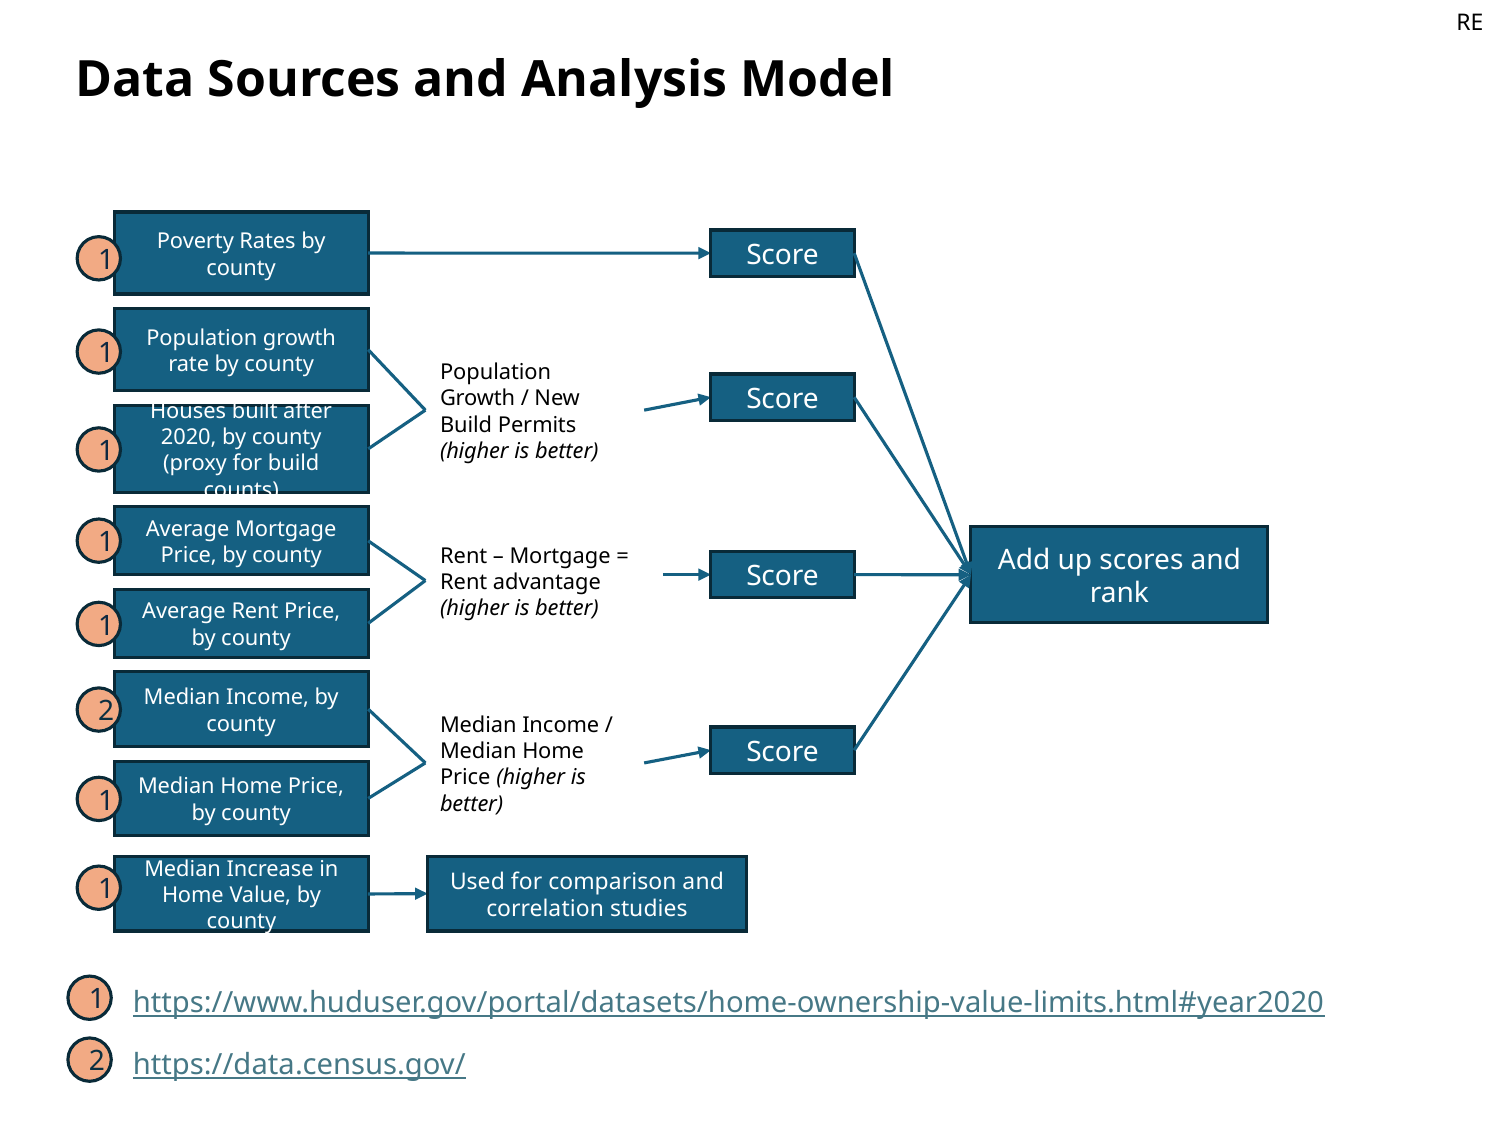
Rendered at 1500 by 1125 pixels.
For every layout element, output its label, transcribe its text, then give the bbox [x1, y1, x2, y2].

text_box Population growth rate by county [113, 307, 370, 392]
text_box 1 [75, 600, 123, 648]
text_box Average Mortgage Price, by county [113, 505, 370, 576]
text_box 2 [66, 1036, 113, 1083]
text_box 1 [75, 328, 123, 375]
text_box Data Sources and Analysis Model [60, 38, 1326, 114]
text_box Median Home Price, by county [113, 760, 370, 837]
text_box Score [709, 228, 856, 278]
text_box https://www.huduser.gov/portal/datasets/home-ownership-value-limits.html#year2020 https://data.census.gov/ [71, 969, 1383, 1125]
text_box Median Increase in Home Value, by county [113, 855, 370, 933]
text_box Score [709, 372, 853, 422]
text_box 1 [66, 974, 113, 1021]
text_box 1 [75, 426, 123, 473]
text_box Average Rent Price, by county [113, 588, 370, 659]
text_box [367, 749, 426, 799]
text_box Population Growth / New Build Permits (higher is better) [425, 350, 645, 470]
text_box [367, 580, 426, 624]
text_box 2 [75, 686, 123, 733]
text_box RE [1441, 0, 1499, 43]
text_box Used for comparison and correlation studies [426, 855, 748, 933]
text_box Houses built after 2020, by county (proxy for build counts) [113, 404, 370, 494]
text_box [367, 540, 426, 580]
text_box 1 [75, 864, 123, 911]
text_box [367, 397, 426, 450]
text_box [853, 252, 972, 576]
text_box 1 [75, 775, 123, 823]
text_box Rent – Mortgage = Rent advantage (higher is better) [425, 533, 663, 628]
text_box Median Income / Median Home Price (higher is better) [425, 703, 645, 823]
text_box Poverty Rates by county [113, 210, 370, 296]
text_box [367, 349, 426, 397]
text_box Score [709, 550, 853, 599]
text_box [367, 708, 426, 749]
text_box 1 [75, 517, 123, 564]
text_box Score [709, 725, 856, 775]
text_box Add up scores and rank [972, 525, 1269, 624]
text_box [853, 576, 972, 751]
text_box 1 [75, 235, 123, 282]
text_box Median Income, by county [113, 670, 370, 748]
